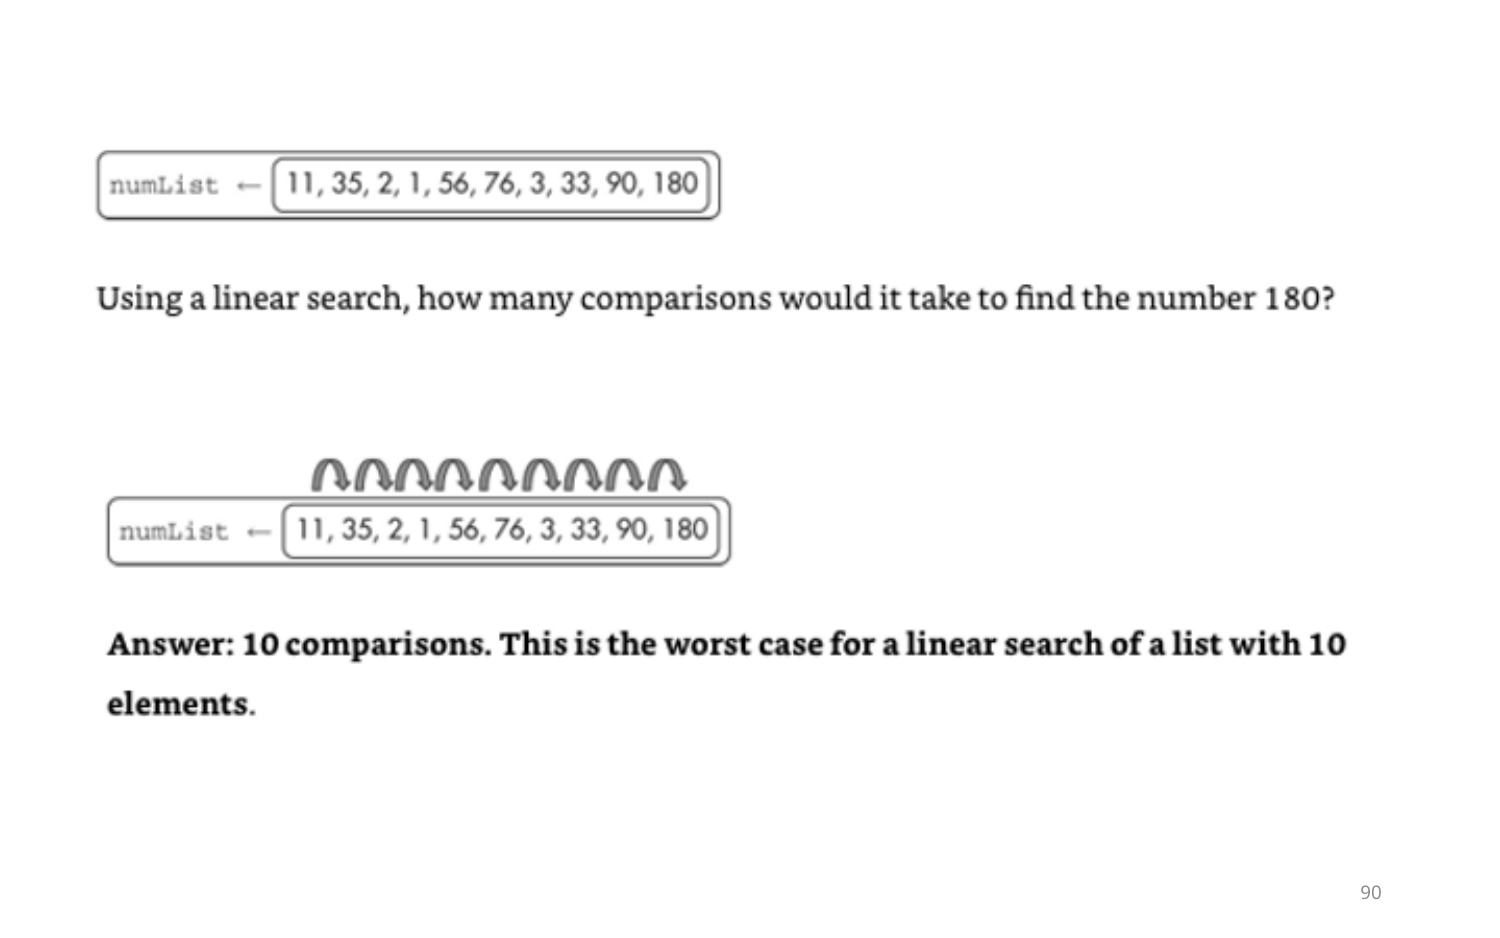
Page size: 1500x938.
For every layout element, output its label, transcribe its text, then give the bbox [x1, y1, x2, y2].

slide_number 90 [1059, 868, 1397, 919]
picture [56, 430, 1411, 735]
picture [56, 132, 1444, 348]
